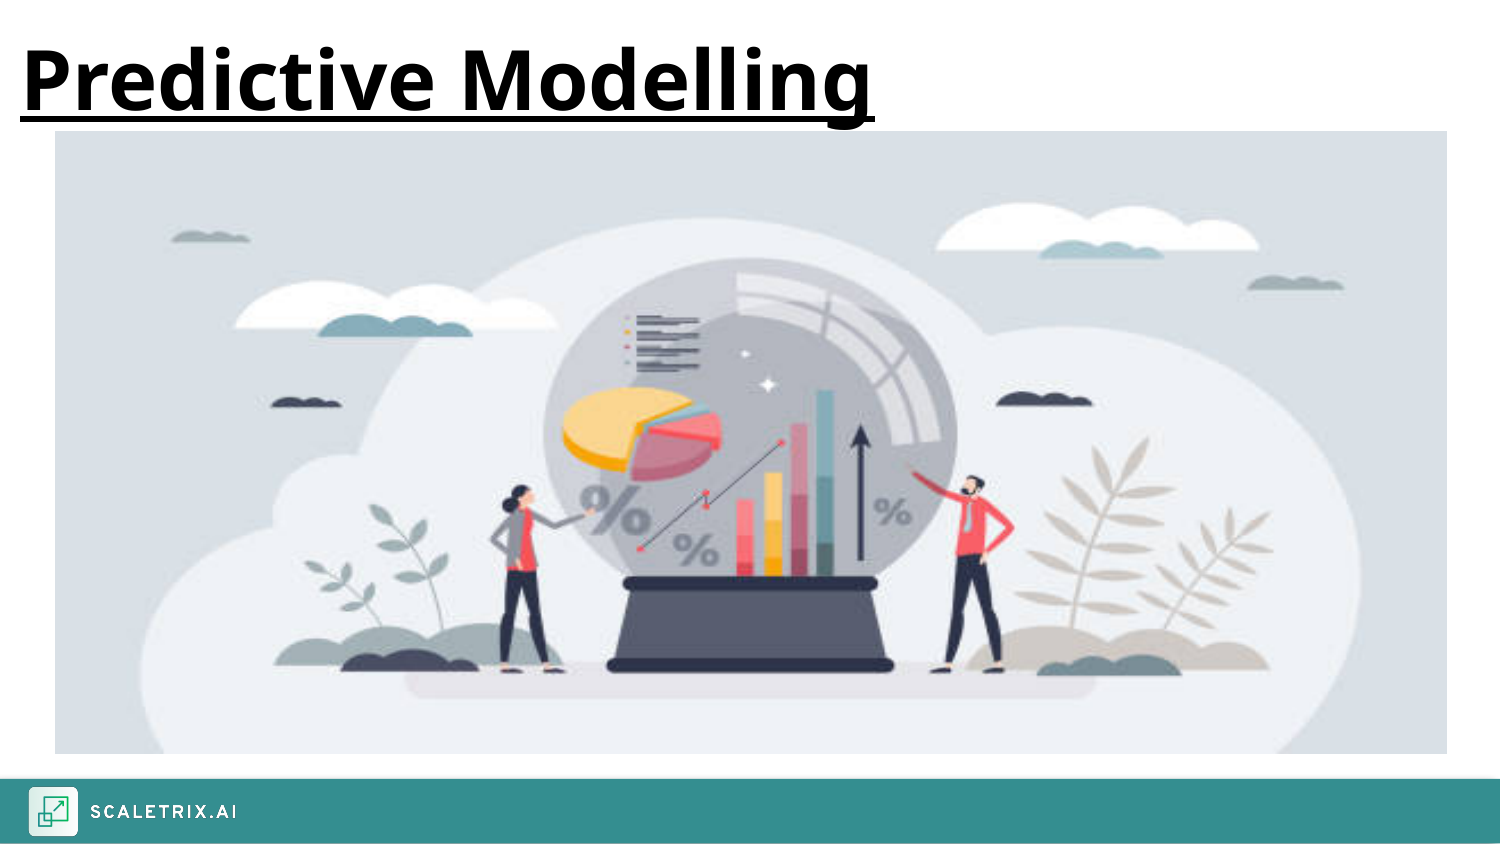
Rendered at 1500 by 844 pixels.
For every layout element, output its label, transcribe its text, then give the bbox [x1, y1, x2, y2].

picture [54, 131, 1447, 754]
picture [0, 783, 266, 844]
title Predictive Modelling [0, 0, 895, 154]
